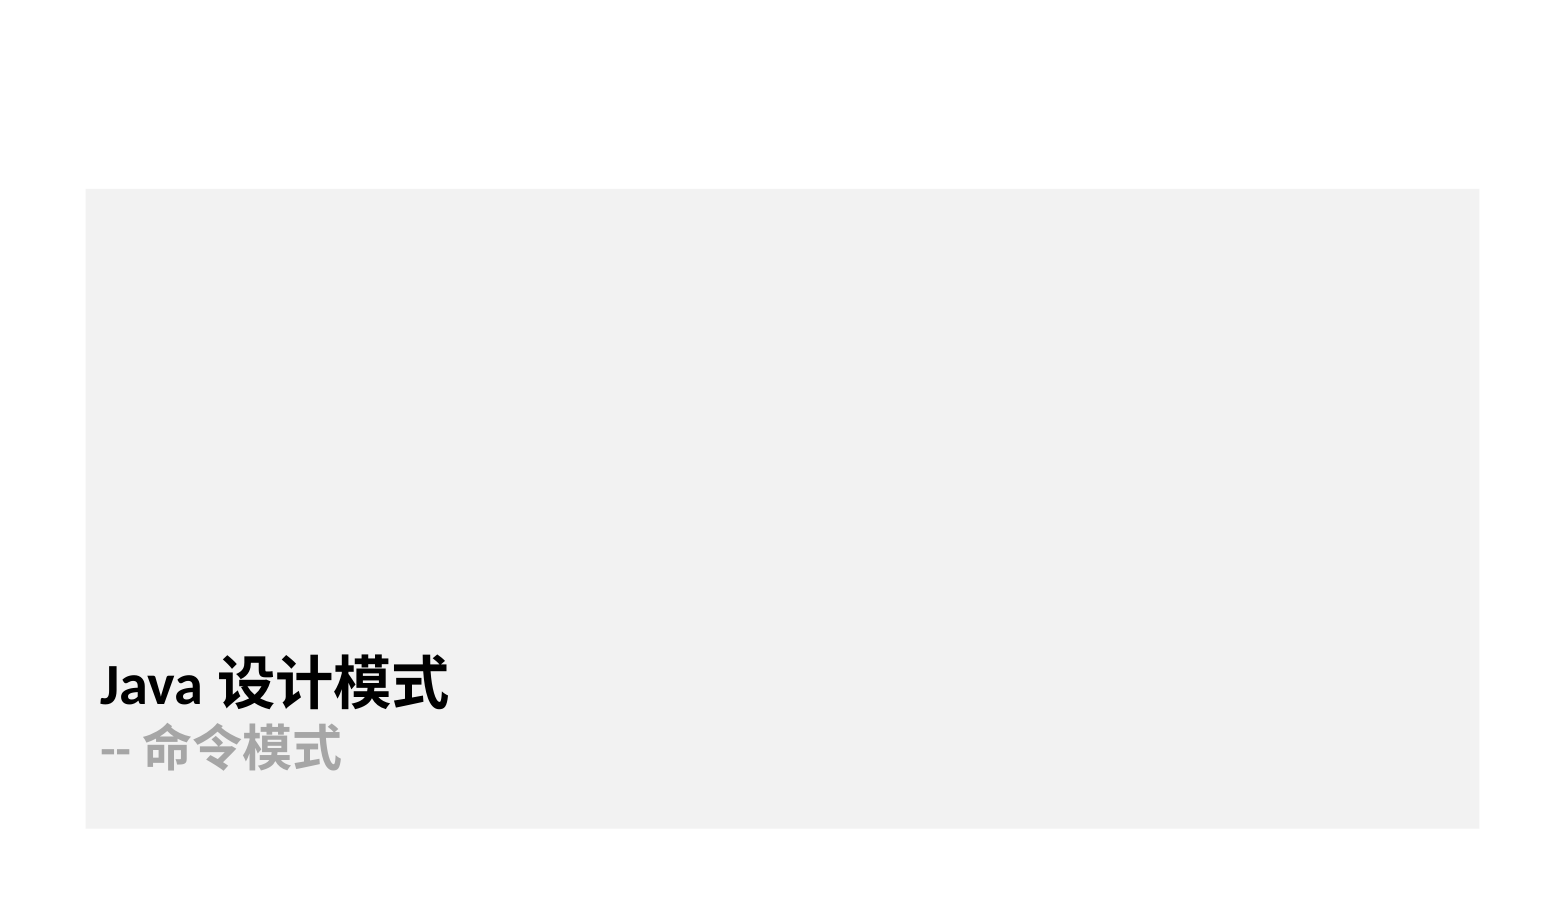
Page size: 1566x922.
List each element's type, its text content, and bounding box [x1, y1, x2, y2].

text_box Java设计模式 --命令模式 [85, 188, 1480, 829]
